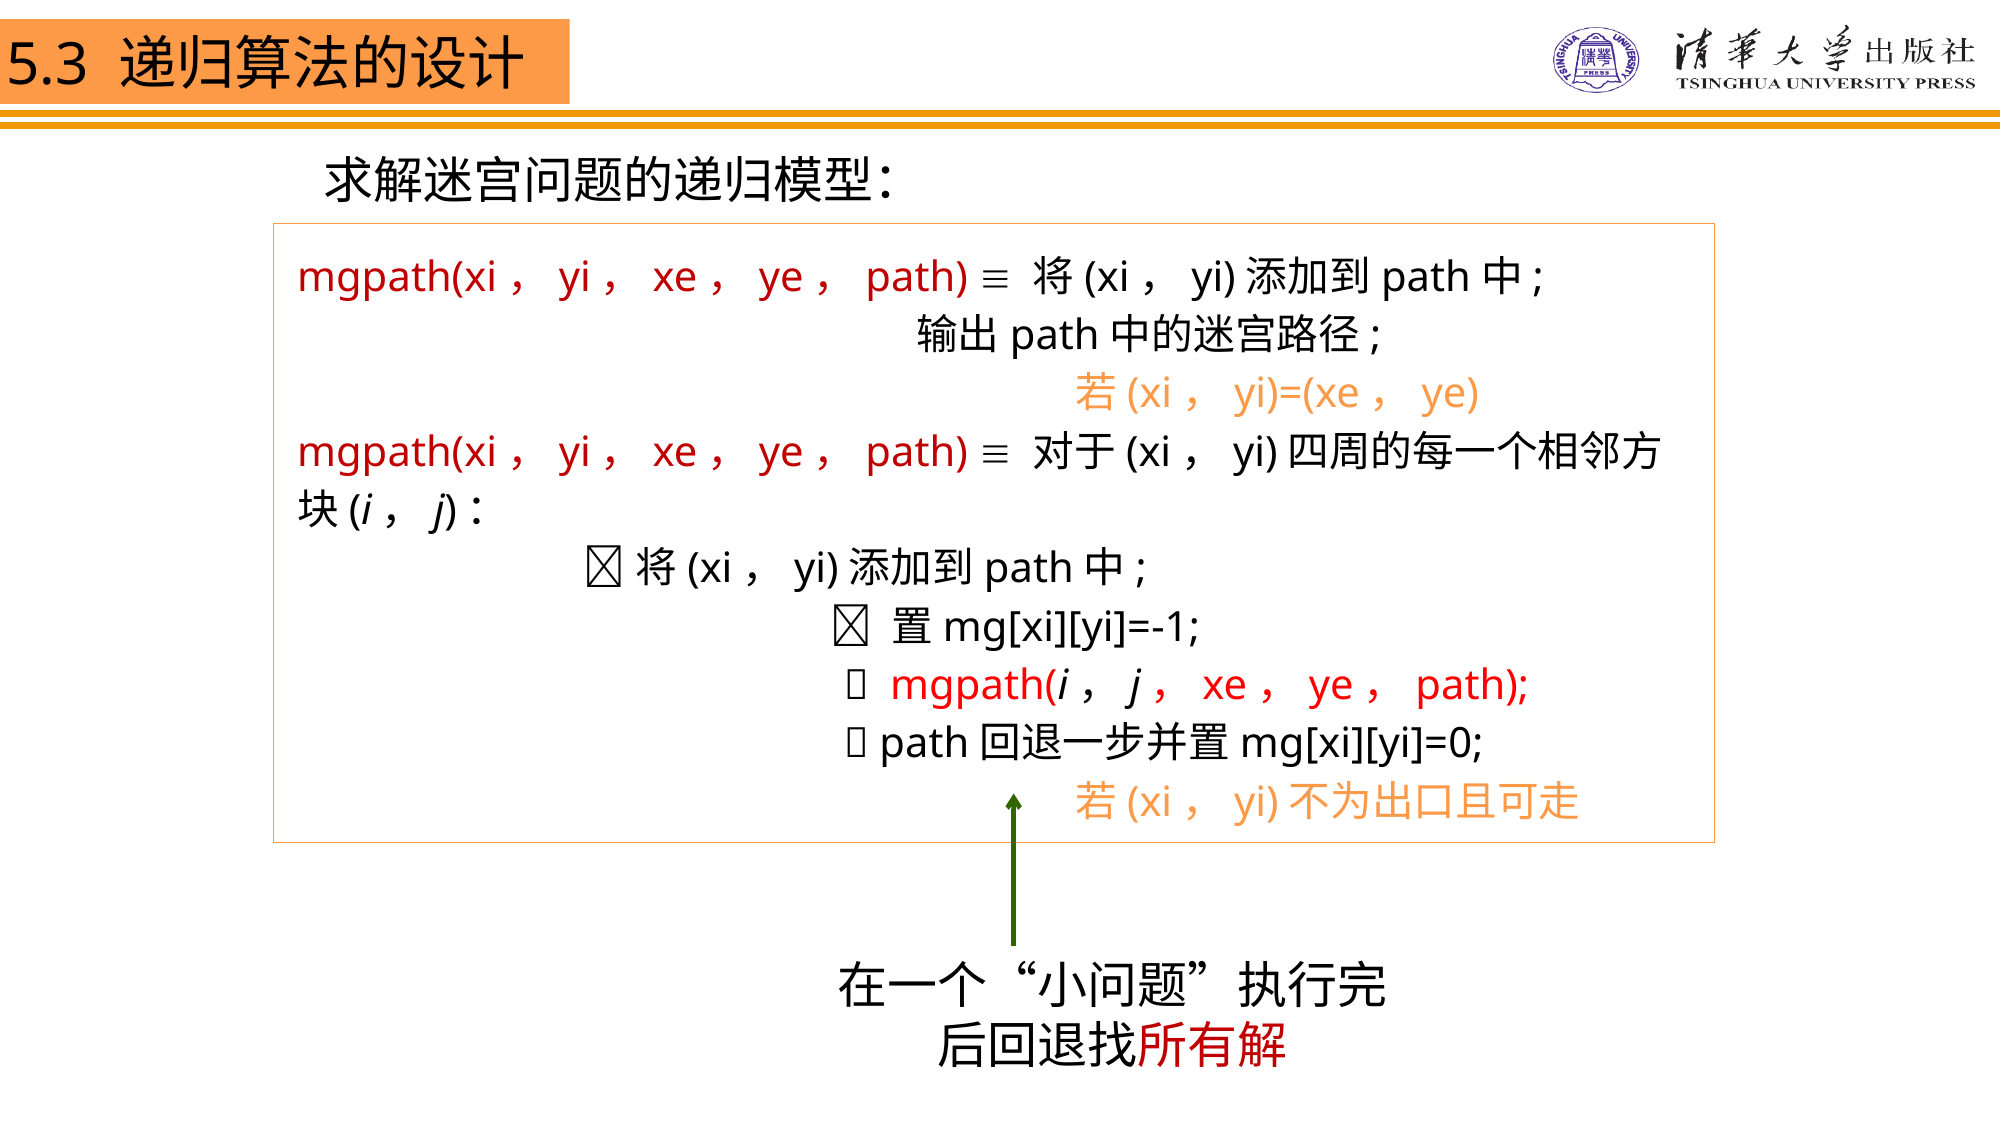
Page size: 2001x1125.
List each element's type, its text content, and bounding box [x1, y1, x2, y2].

picture [1504, 0, 2001, 144]
text_box 求解迷宫问题的递归模型： [308, 140, 1411, 216]
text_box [814, 793, 1411, 1083]
text_box mgpath(xi，yi，xe，ye，path)  将(xi，yi)添加到path中; 输出path中的迷宫路径; 若(xi，yi)=(xe，ye) mgpath(xi，yi，xe，ye，path)  对于(xi，yi)四周的每一个相邻方块(i，j)： 将(xi，yi)添加到path中;  置mg[xi][yi]=-1;  mgpath(i，j，xe，ye，path);  path回退一步并置mg[xi][yi]=0; 若(xi，yi)不为出口且可走 [273, 223, 1715, 843]
